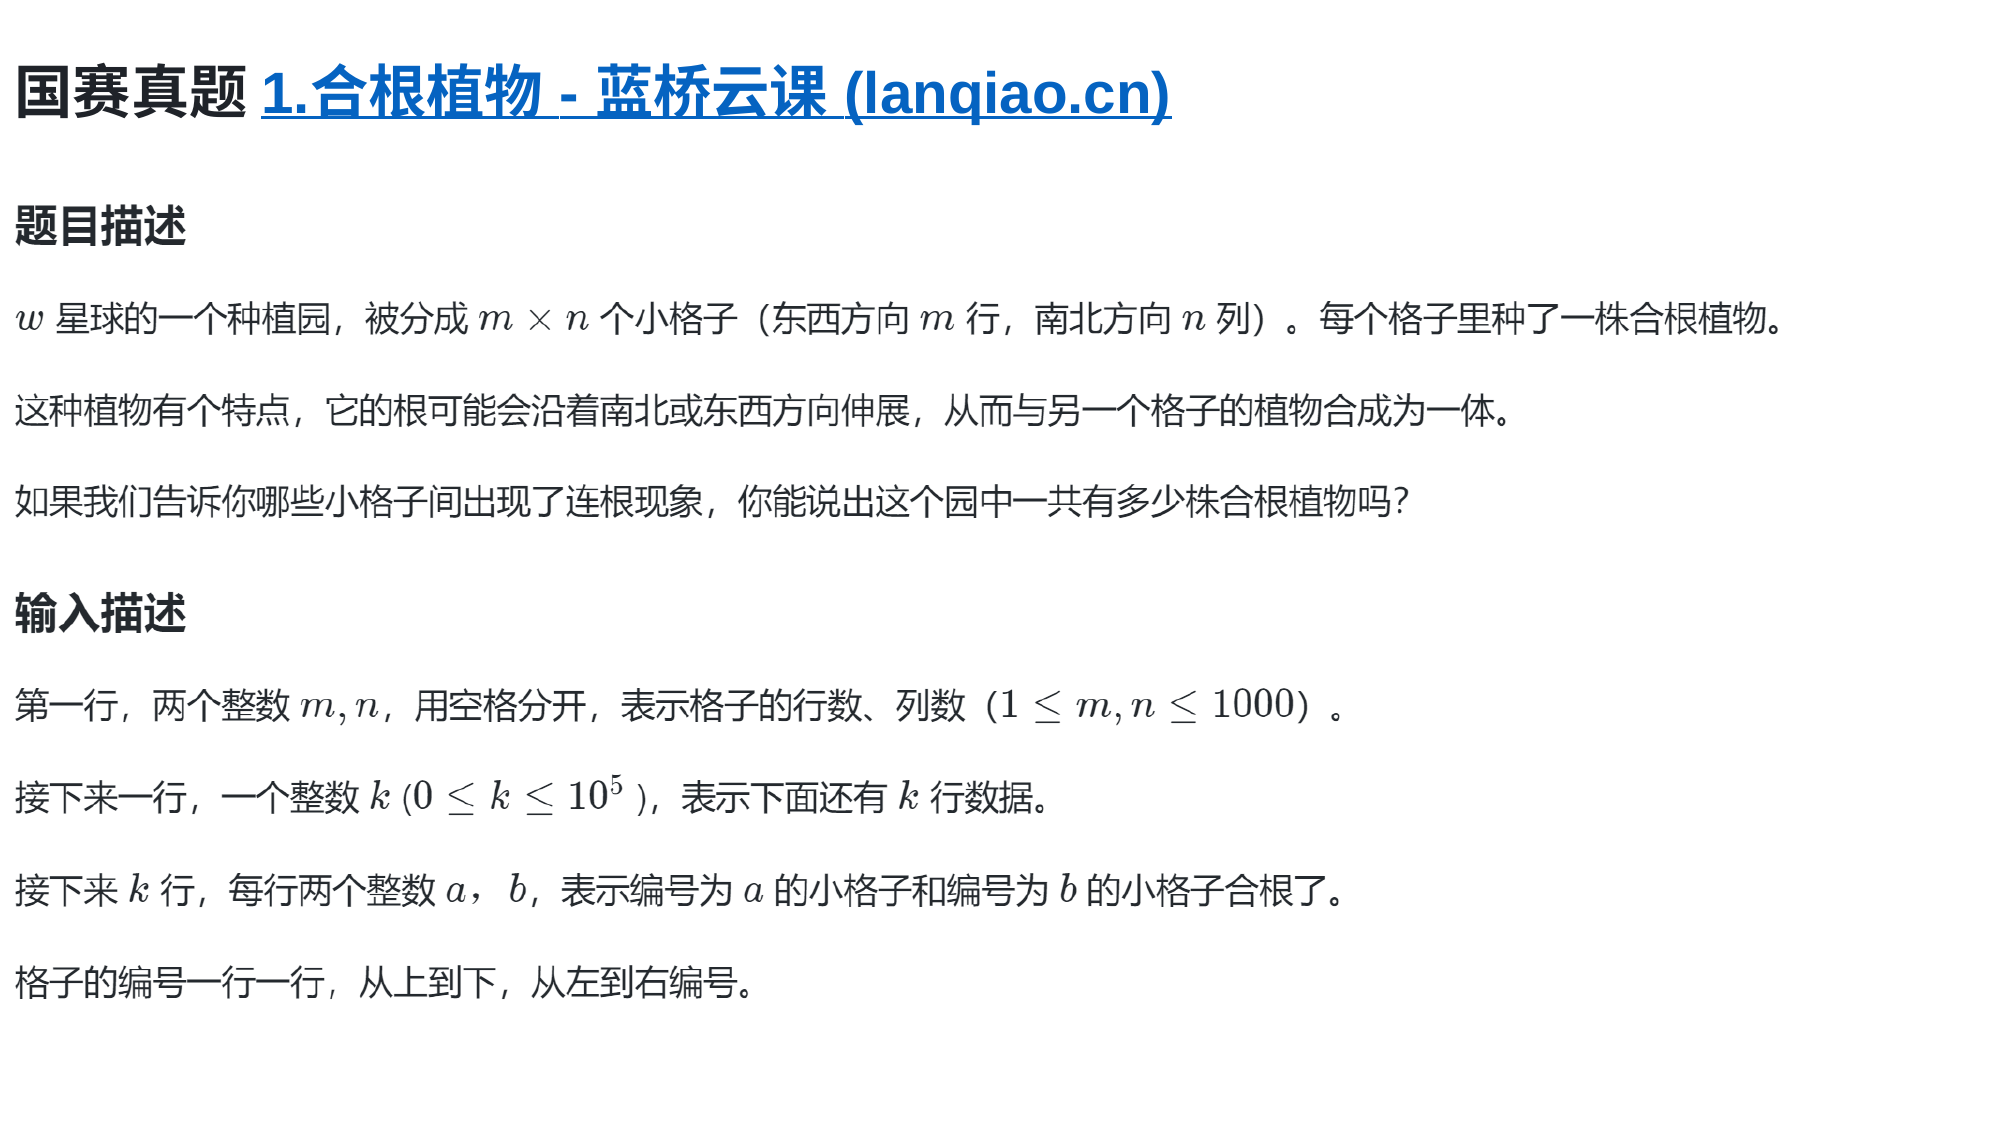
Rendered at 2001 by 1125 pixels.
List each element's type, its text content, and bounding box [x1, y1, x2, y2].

picture [5, 144, 2000, 1030]
text_box 国赛真题1.合根植物 - 蓝桥云课 (lanqiao.cn) [14, 17, 1796, 142]
